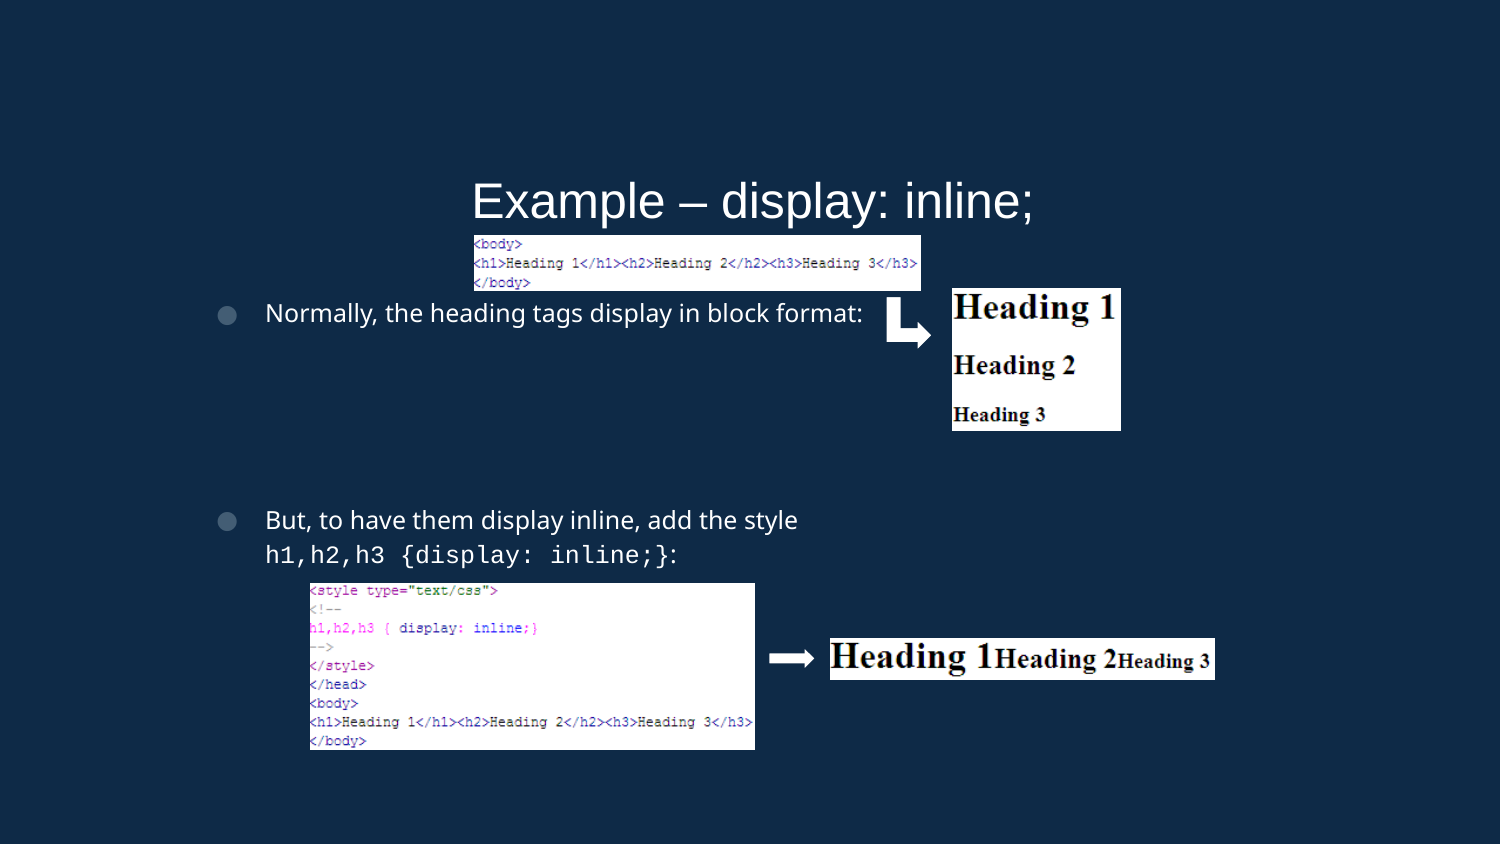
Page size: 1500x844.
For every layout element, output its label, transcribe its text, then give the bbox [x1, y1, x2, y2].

picture [309, 582, 755, 751]
list Normally, the heading tags display in block format: But, to have them display inline, add the style h1,h2,h3 {display: inline;}: [175, 278, 1332, 689]
picture [829, 637, 1216, 680]
text_box [768, 646, 816, 671]
picture [950, 287, 1122, 432]
text_box [885, 301, 933, 351]
picture [473, 234, 922, 292]
title Example – display: inline; [175, 153, 1332, 233]
